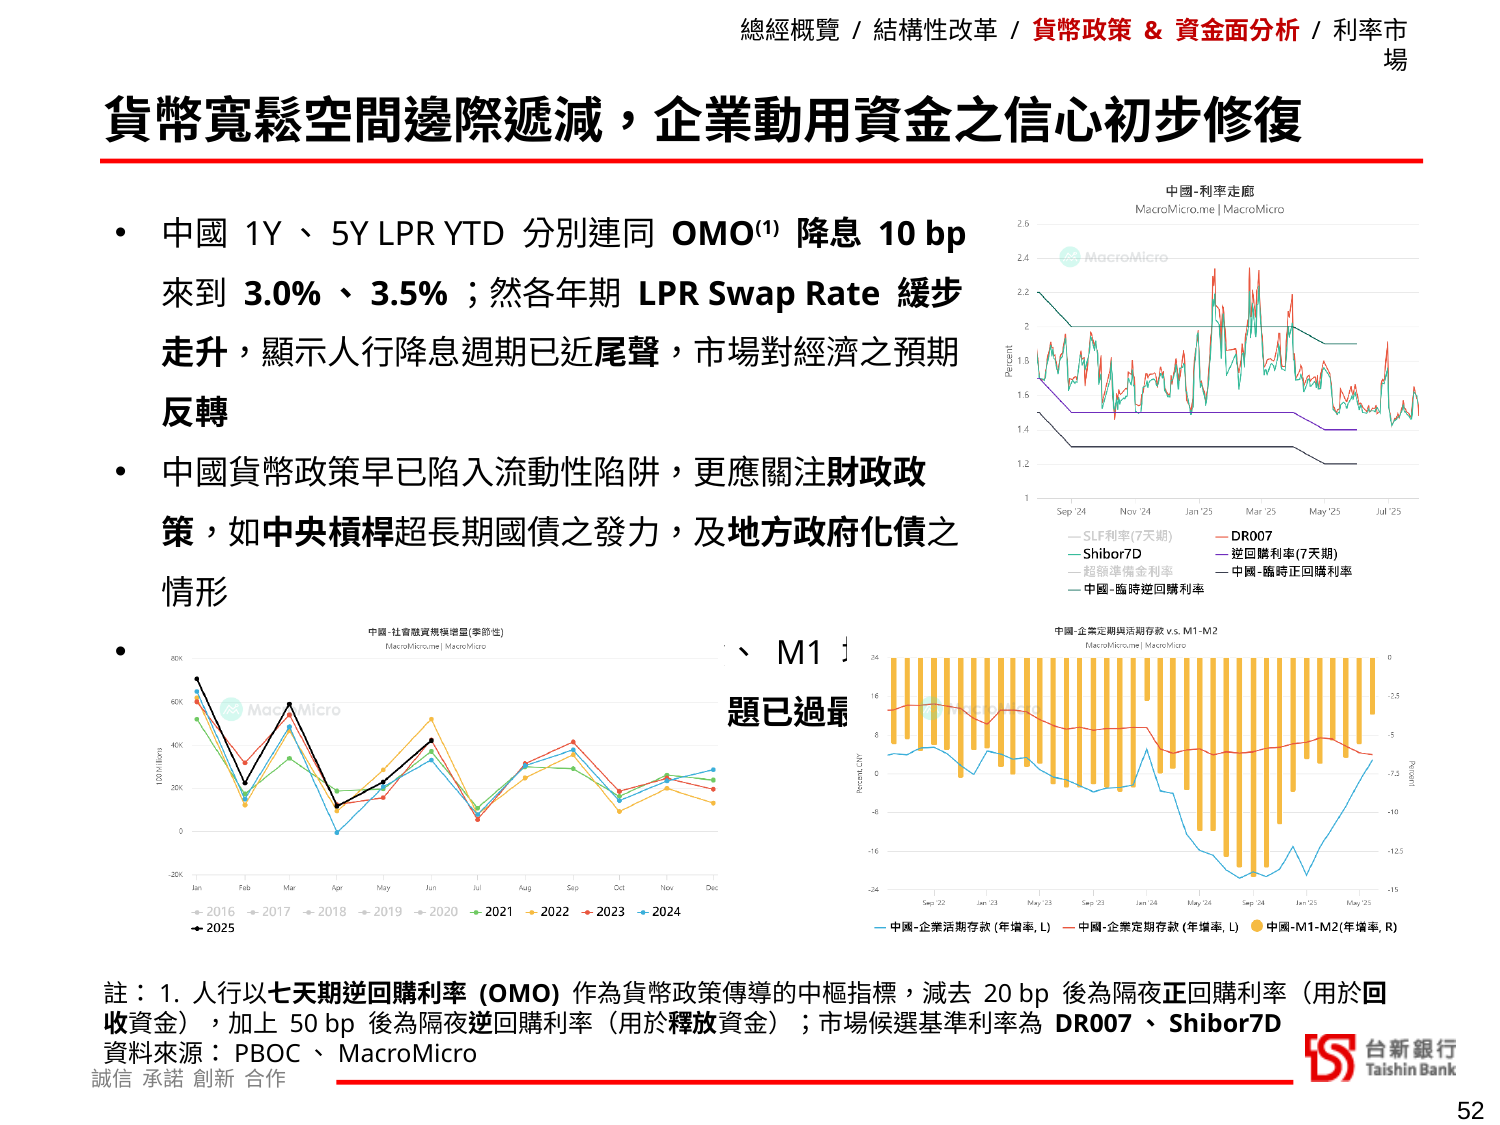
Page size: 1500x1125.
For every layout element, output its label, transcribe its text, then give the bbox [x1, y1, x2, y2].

text_box 總經概覽 / 結構性改革 / 貨幣政策 & 資金面分析 / 利率市場 [702, 7, 1424, 82]
text_box 貨幣寬鬆空間邊際遞減，企業動用資金之信心初步修復 [88, 81, 1424, 157]
slide_number 52 [1423, 1087, 1500, 1123]
picture [847, 621, 1424, 946]
picture [995, 179, 1424, 608]
picture [147, 622, 724, 947]
picture [1305, 1034, 1456, 1082]
text_box 中國 1Y、5Y LPR YTD 分別連同 OMO(1) 降息 10 bp 來到 3.0%、3.5%；然各年期 LPR Swap Rate 緩步走升，顯示人行降息週期已近尾聲，市場對經濟之預期反轉 中國貨幣政策早已陷入流動性陷阱，更應關注財政政策，如中央槓桿超長期國債之發力，及地方政府化債之情形 企業活期存款增速持續回穩，社會融資、 M1 增速步入回暖通道，凸顯資金面改善、信心問題已過最壞谷底 [100, 184, 987, 739]
text_box 註：1. 人行以七天期逆回購利率 (OMO) 作為貨幣政策傳導的中樞指標，減去 20 bp 後為隔夜正回購利率（用於回收資金），加上 50 bp 後為隔夜逆回購利率（用於釋放資金）；市場候選基準利率為 DR007、Shibor7D 資料來源：PBOC、MacroMicro [88, 940, 1424, 1075]
